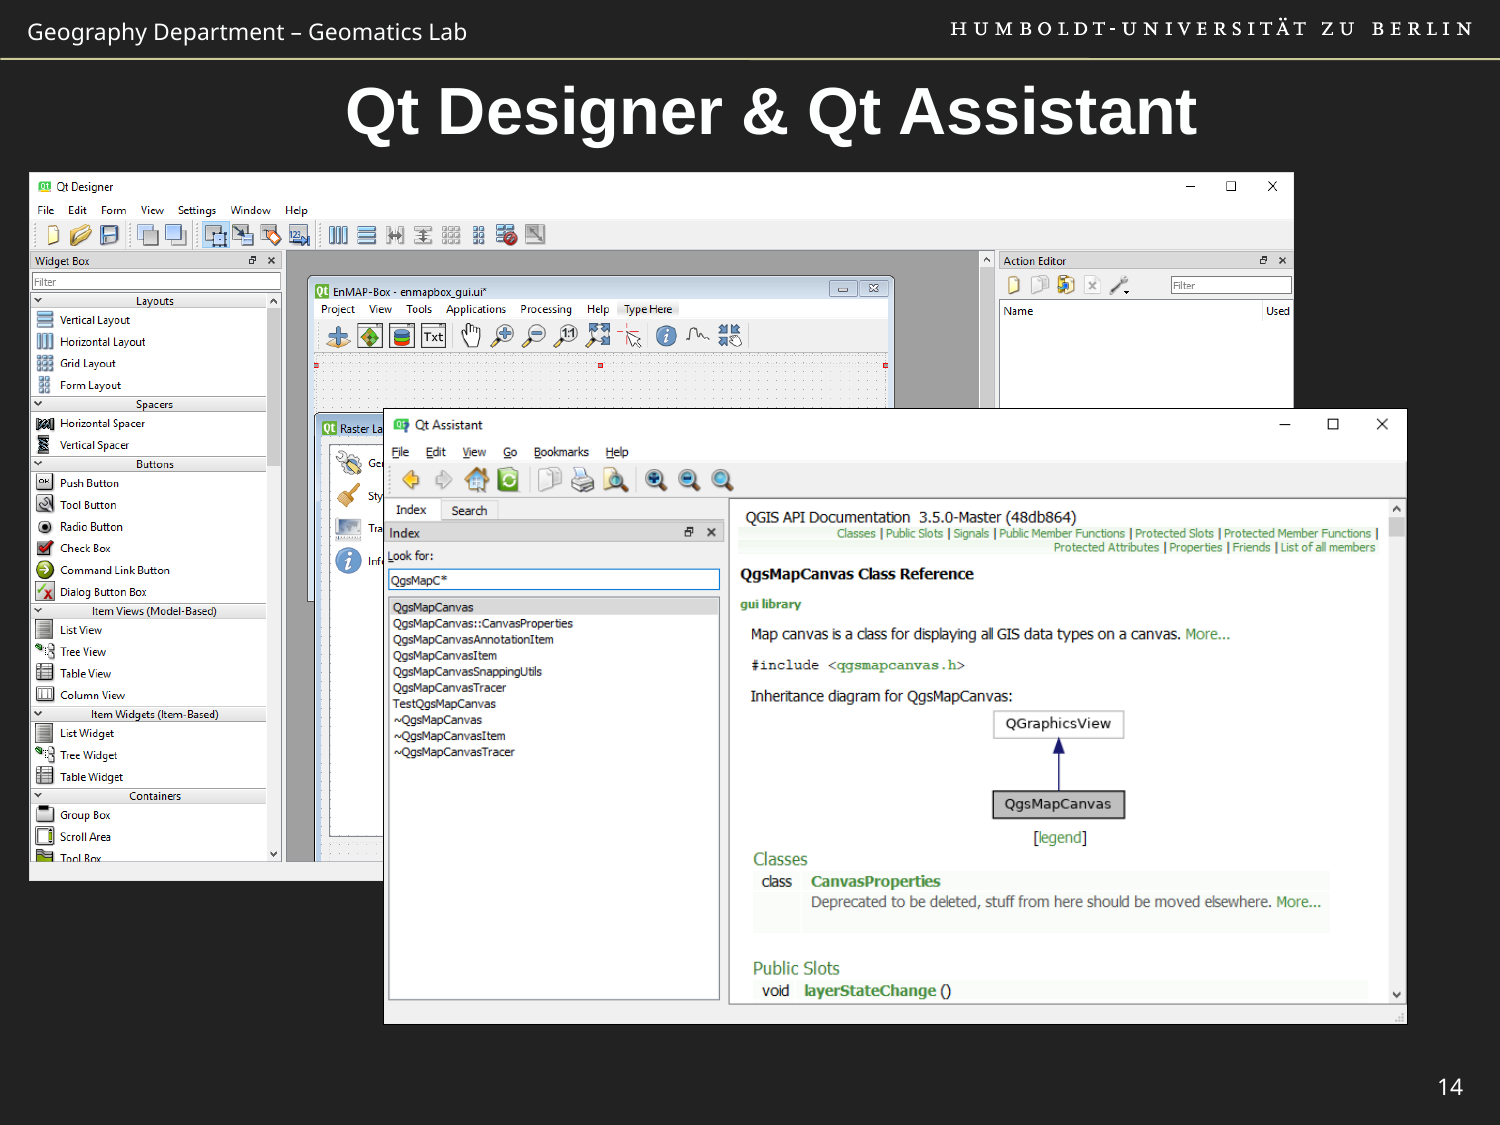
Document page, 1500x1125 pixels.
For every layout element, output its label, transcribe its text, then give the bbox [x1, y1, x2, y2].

picture [29, 172, 1408, 1025]
title Qt Designer & Qt Assistant [0, 60, 1500, 138]
